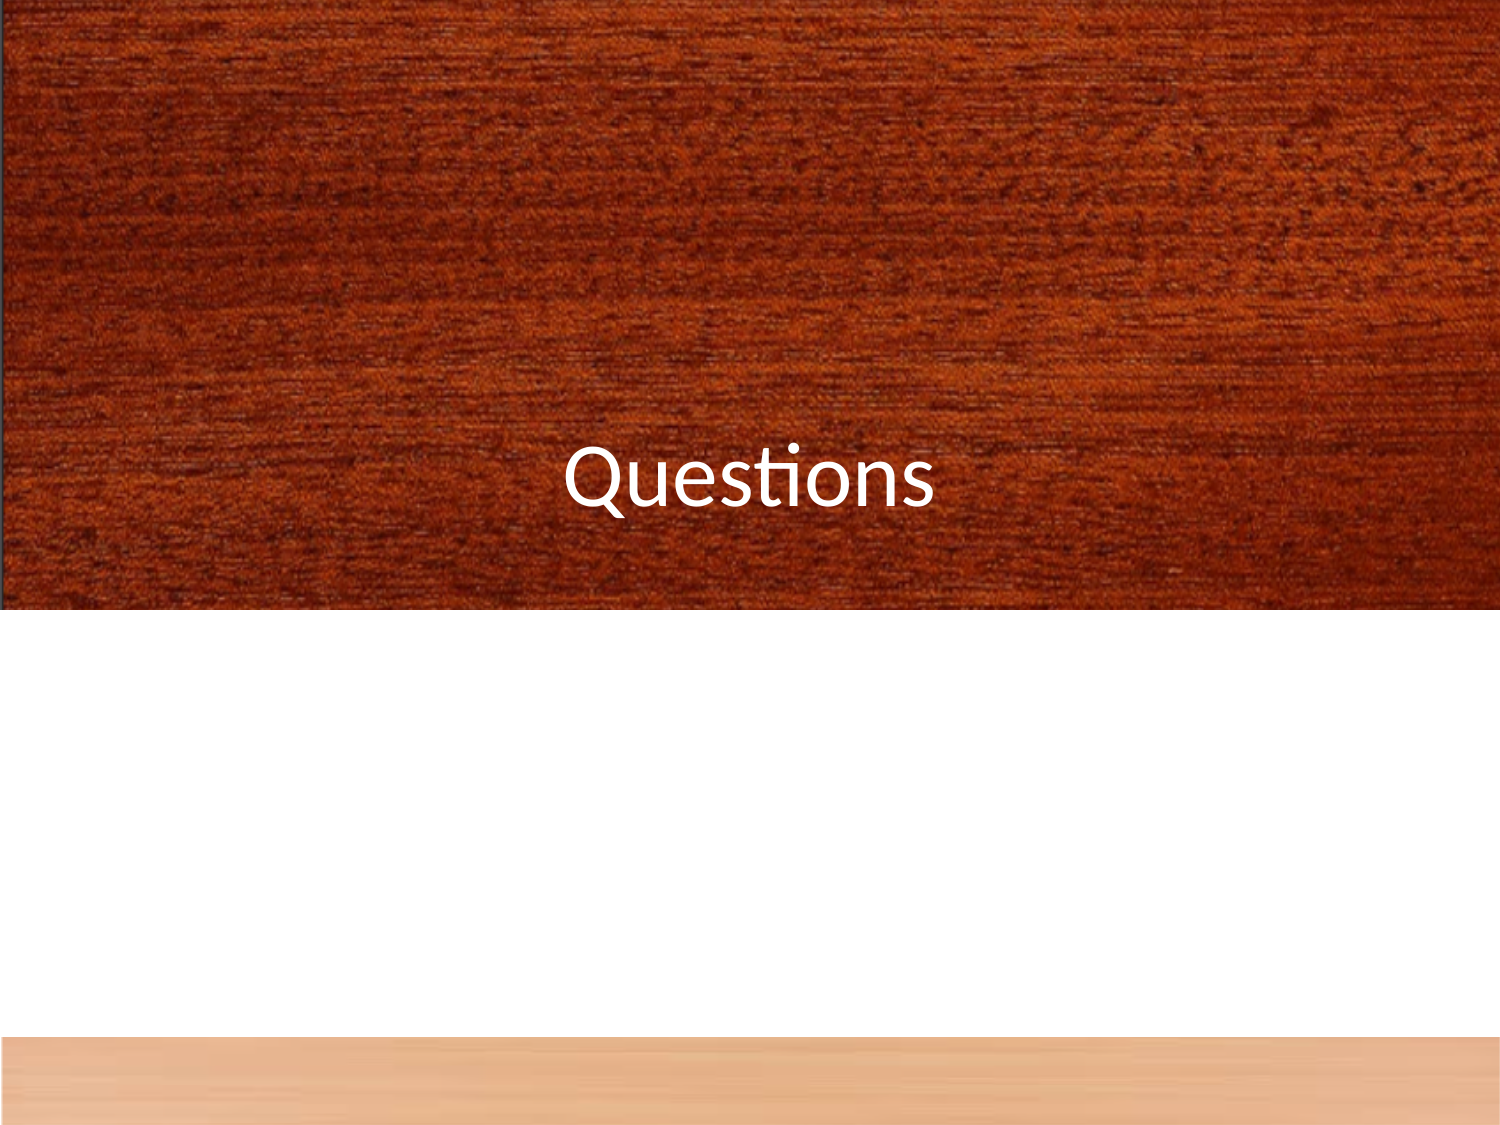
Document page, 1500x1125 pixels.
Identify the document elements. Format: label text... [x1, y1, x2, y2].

title Questions [112, 349, 1388, 591]
picture [0, 0, 1500, 610]
picture [3, 1037, 1499, 1125]
